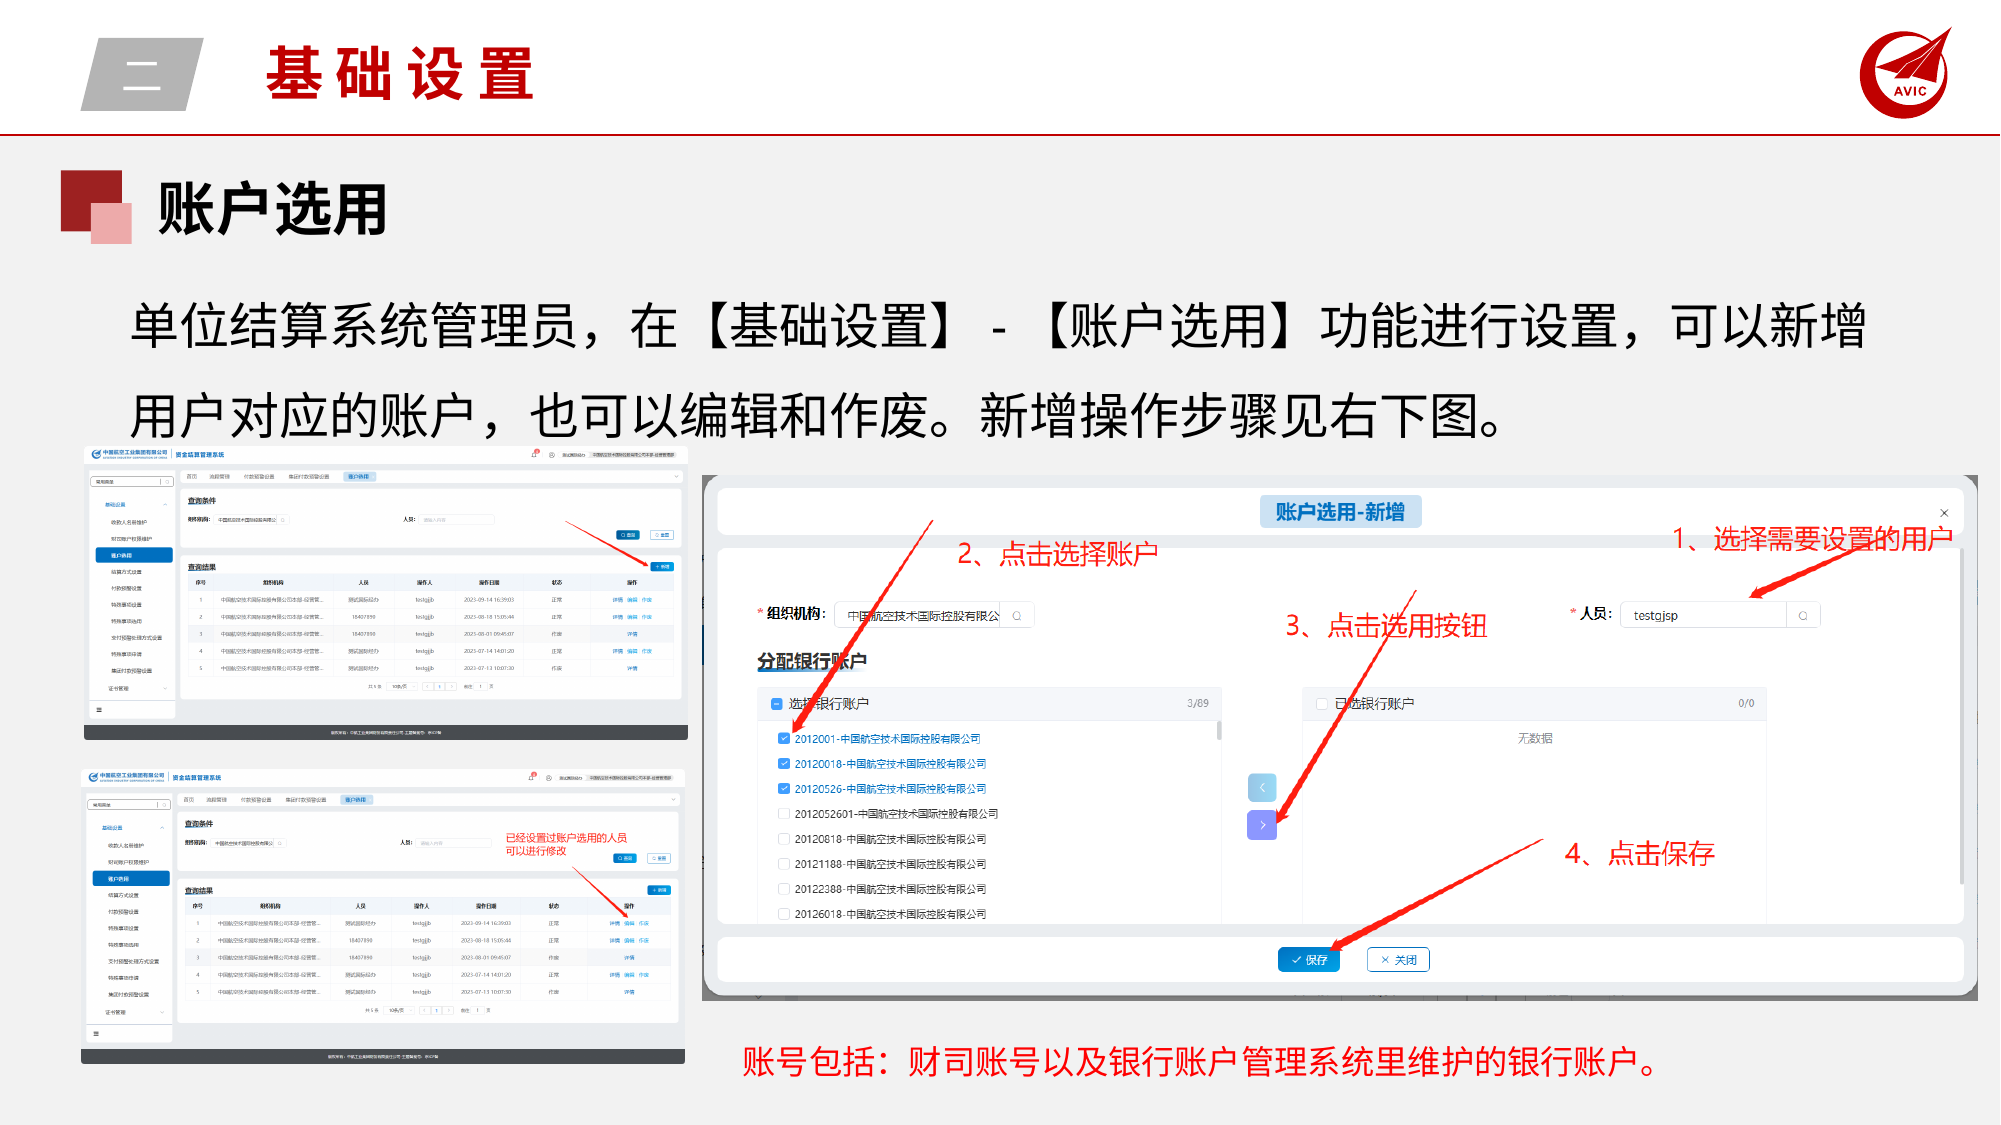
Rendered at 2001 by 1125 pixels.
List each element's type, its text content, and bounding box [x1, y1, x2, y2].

text_box 基础设置 [250, 37, 1515, 116]
text_box 账户选用 [143, 164, 843, 250]
text_box [60, 169, 123, 232]
picture [81, 769, 685, 1064]
text_box 账号包括：财司账号以及银行账户管理系统里维护的银行账户。 [727, 1013, 1861, 1089]
picture [84, 446, 688, 740]
picture [702, 475, 1978, 1002]
text_box 单位结算系统管理员，在【基础设置】-【账户选用】功能进行设置，可以新增用户对应的账户，也可以编辑和作废。新增操作步骤见右下图。 [114, 257, 1886, 453]
text_box [90, 202, 133, 245]
text_box 二 [79, 36, 206, 112]
